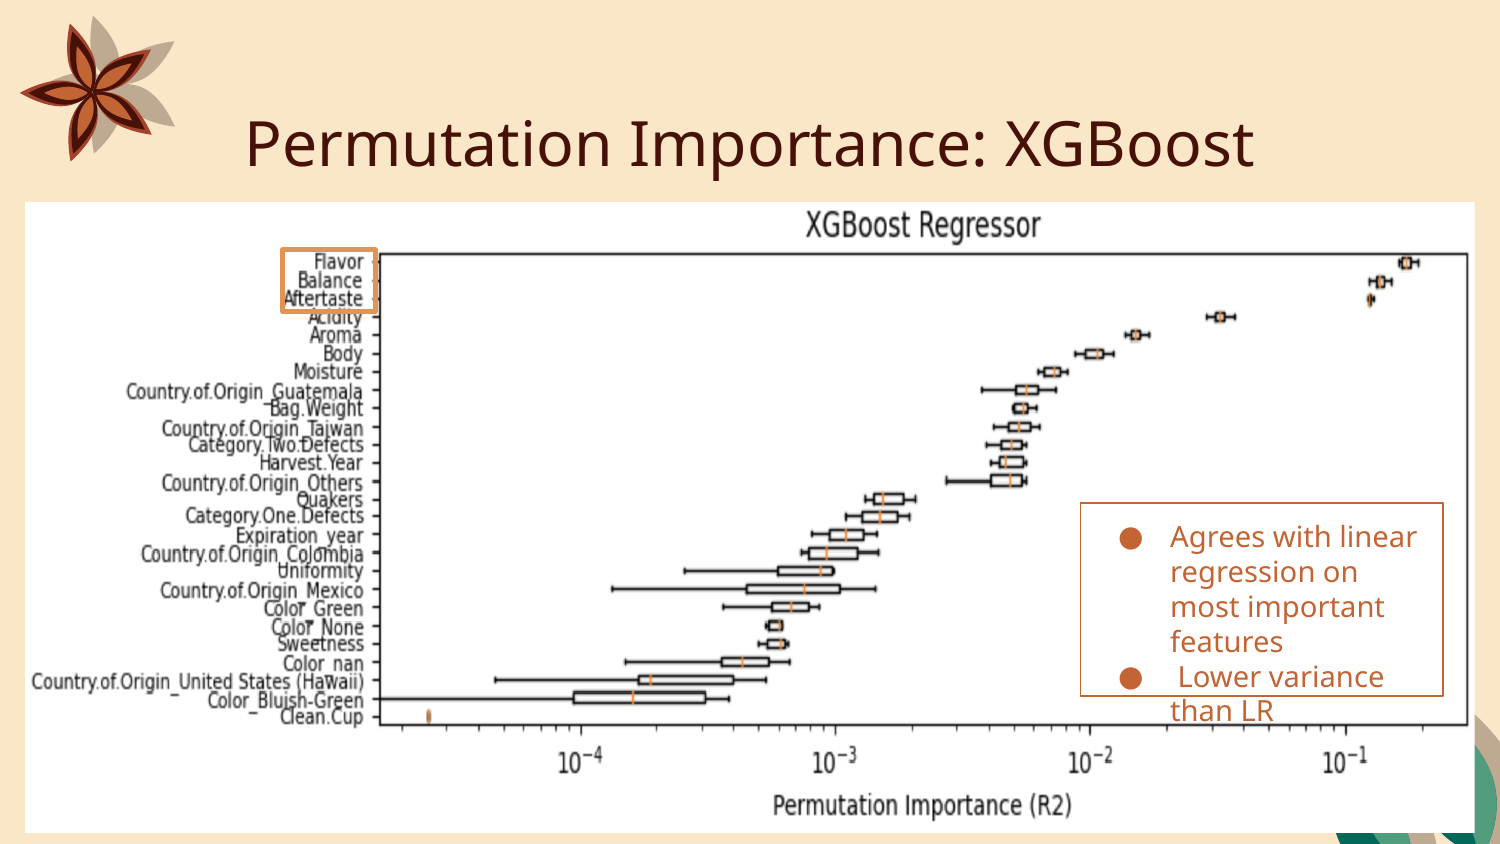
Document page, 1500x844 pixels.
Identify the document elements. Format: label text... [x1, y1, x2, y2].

picture [24, 201, 1475, 834]
title Permutation Importance: XGBoost [118, 88, 1382, 167]
